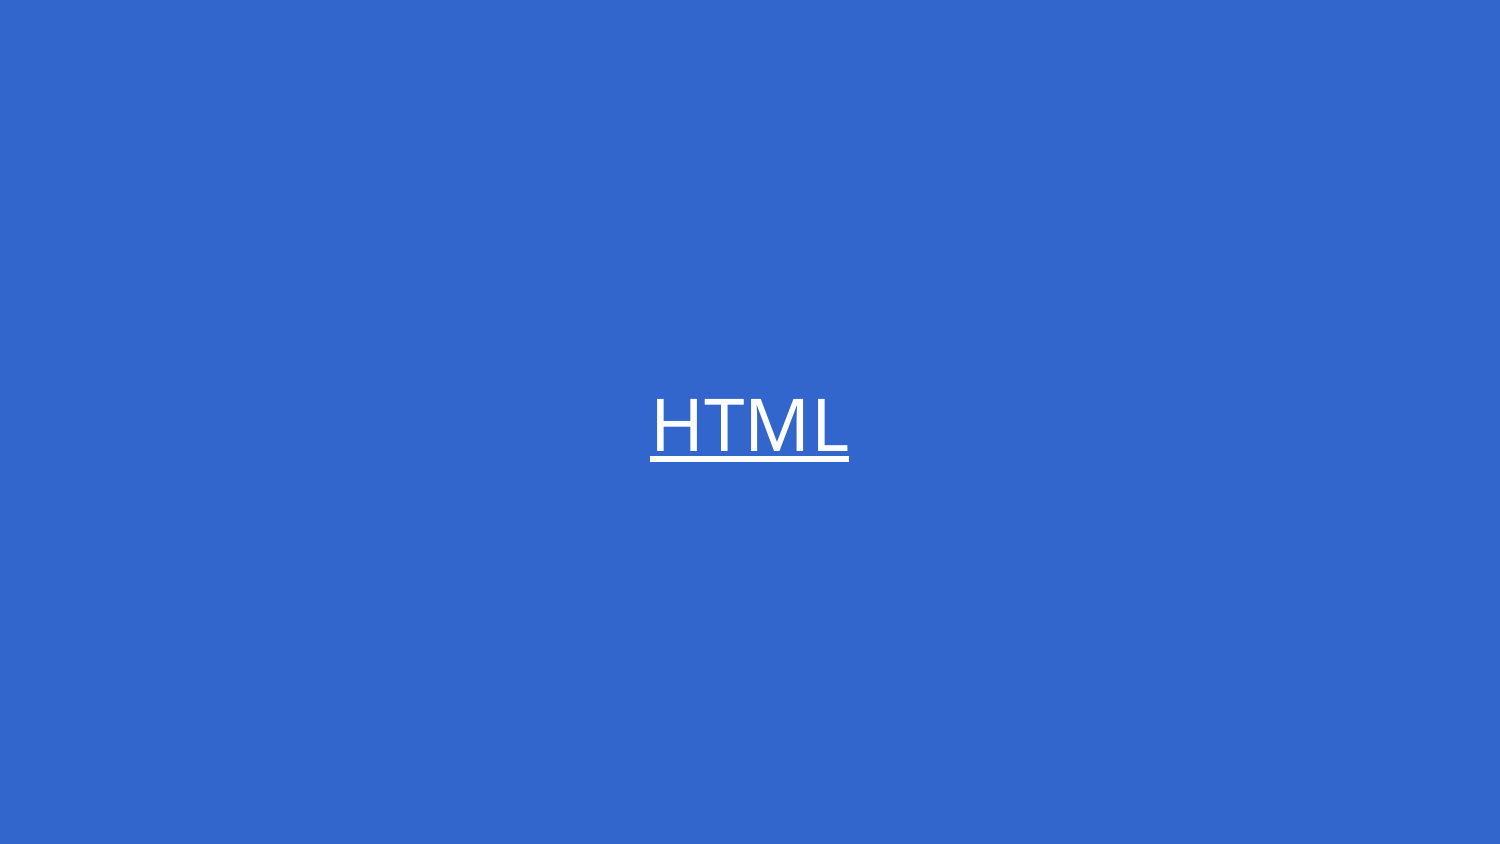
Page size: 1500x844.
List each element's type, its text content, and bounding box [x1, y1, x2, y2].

title HTML [0, 0, 1500, 844]
